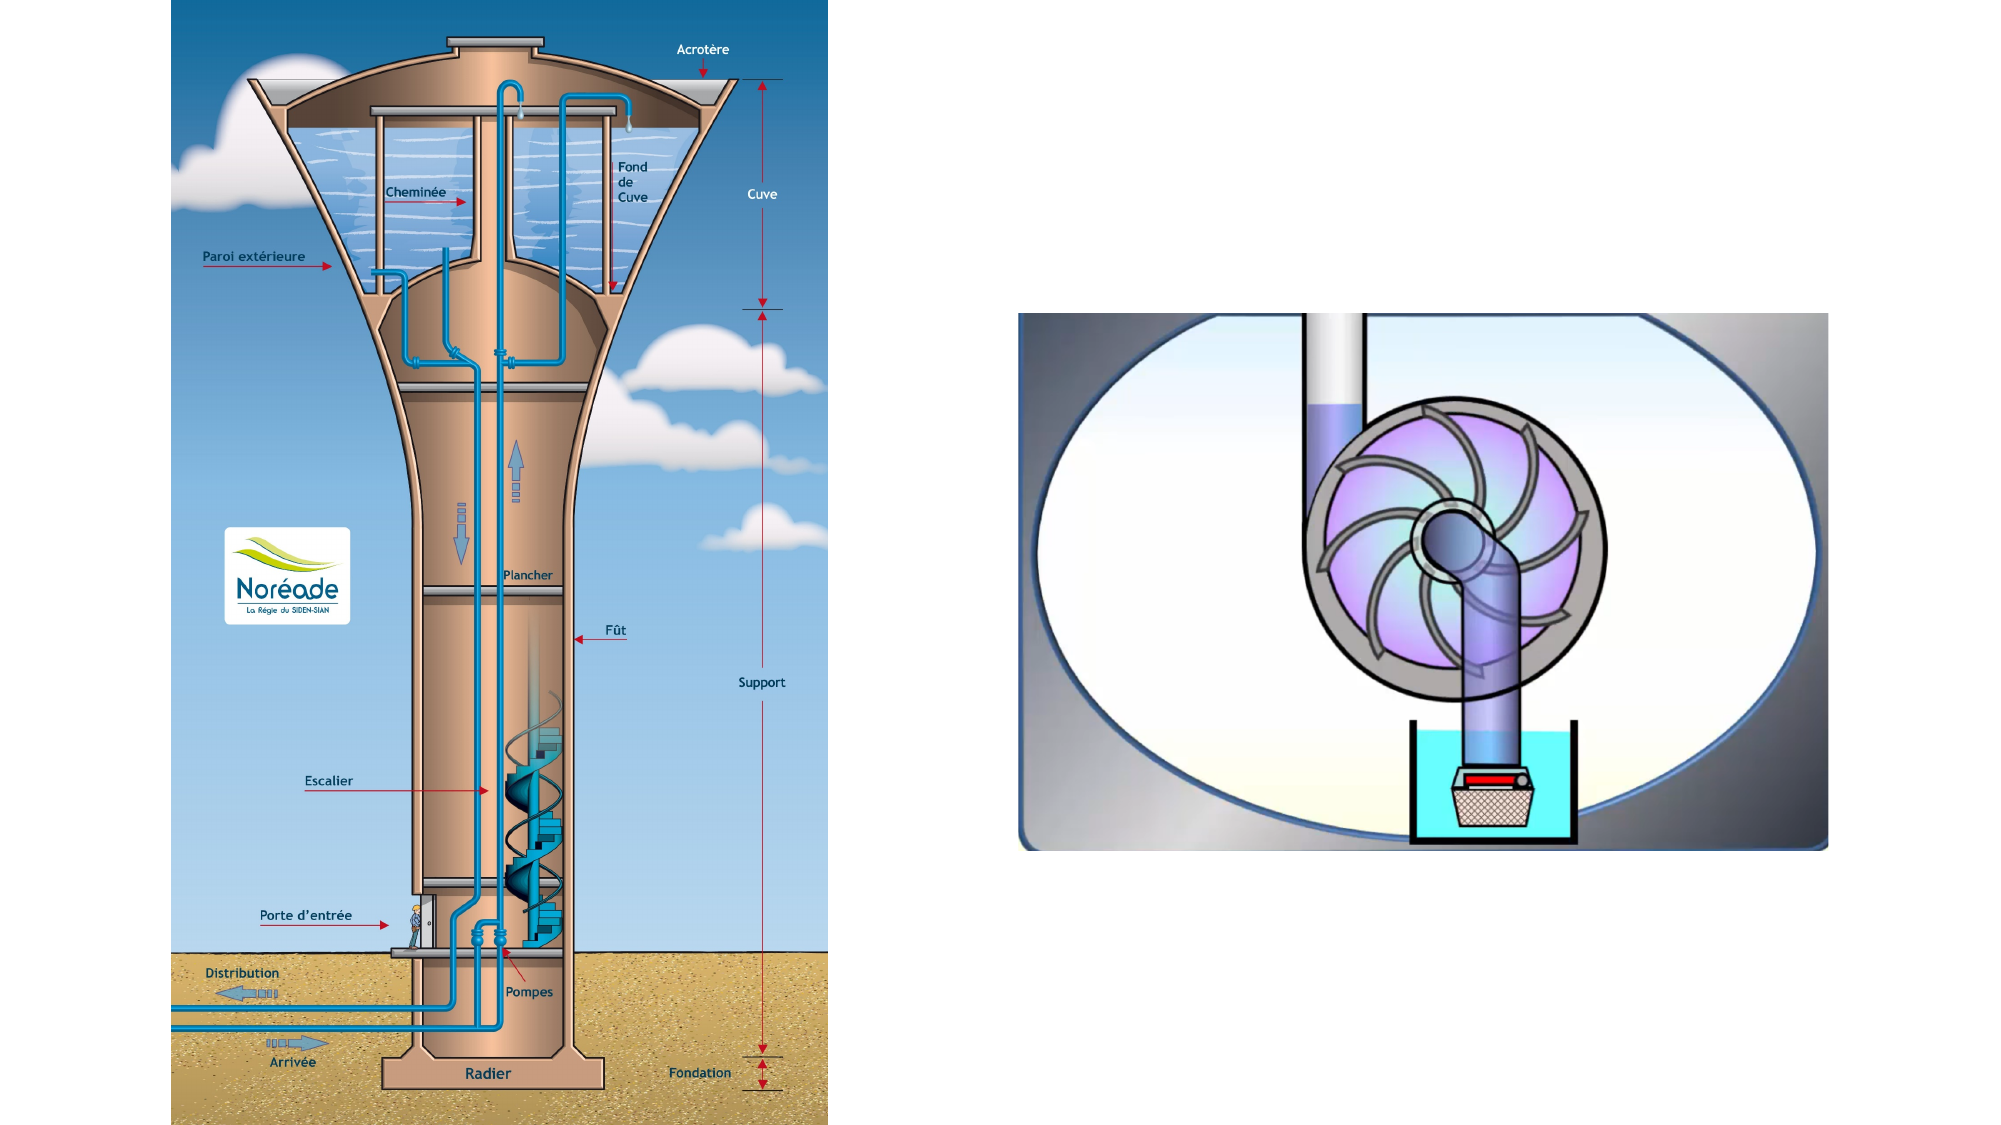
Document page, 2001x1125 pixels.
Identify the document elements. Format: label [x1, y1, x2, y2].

picture [171, 0, 828, 1125]
picture [1018, 313, 1829, 851]
picture [481, 926, 497, 1025]
